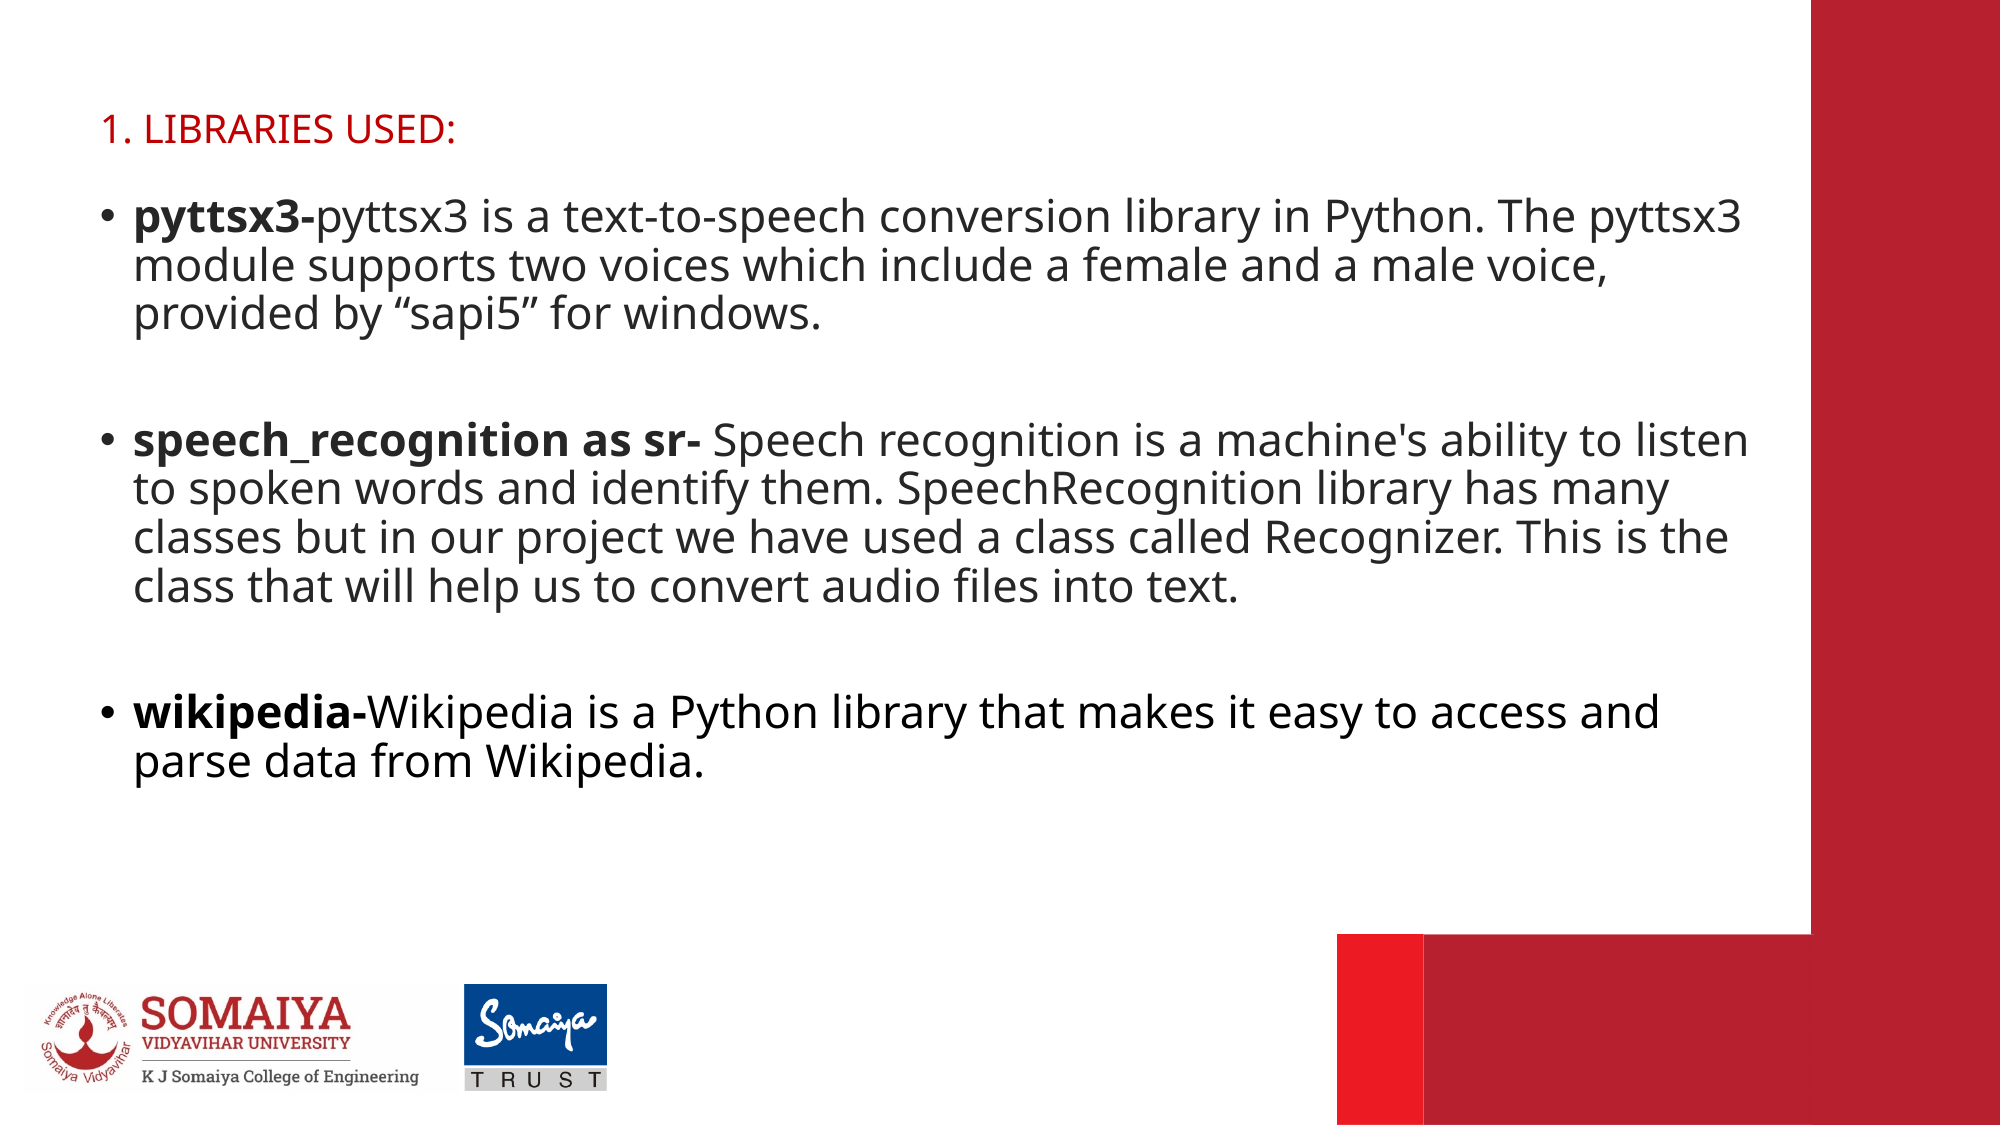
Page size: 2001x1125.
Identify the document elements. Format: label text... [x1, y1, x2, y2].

picture [464, 984, 607, 1091]
picture [24, 984, 461, 1094]
picture [1337, 0, 2000, 1125]
list 1. LIBRARIES USED: pyttsx3-pyttsx3 is a text-to-speech conversion library in Python. The pyttsx3 module supports two voices which include a female and a male voice, provided by “sapi5” for windows. speech_recognition as sr- Speech recognition is a machine's ability to listen to spoken words and identify them. SpeechRecognition library has many classes but in our project we have used a class called Recognizer. This is the class that will help us to convert audio files into text. wikipedia-Wikipedia is a Python library that makes it easy to access and parse data from Wikipedia. [84, 102, 1782, 935]
